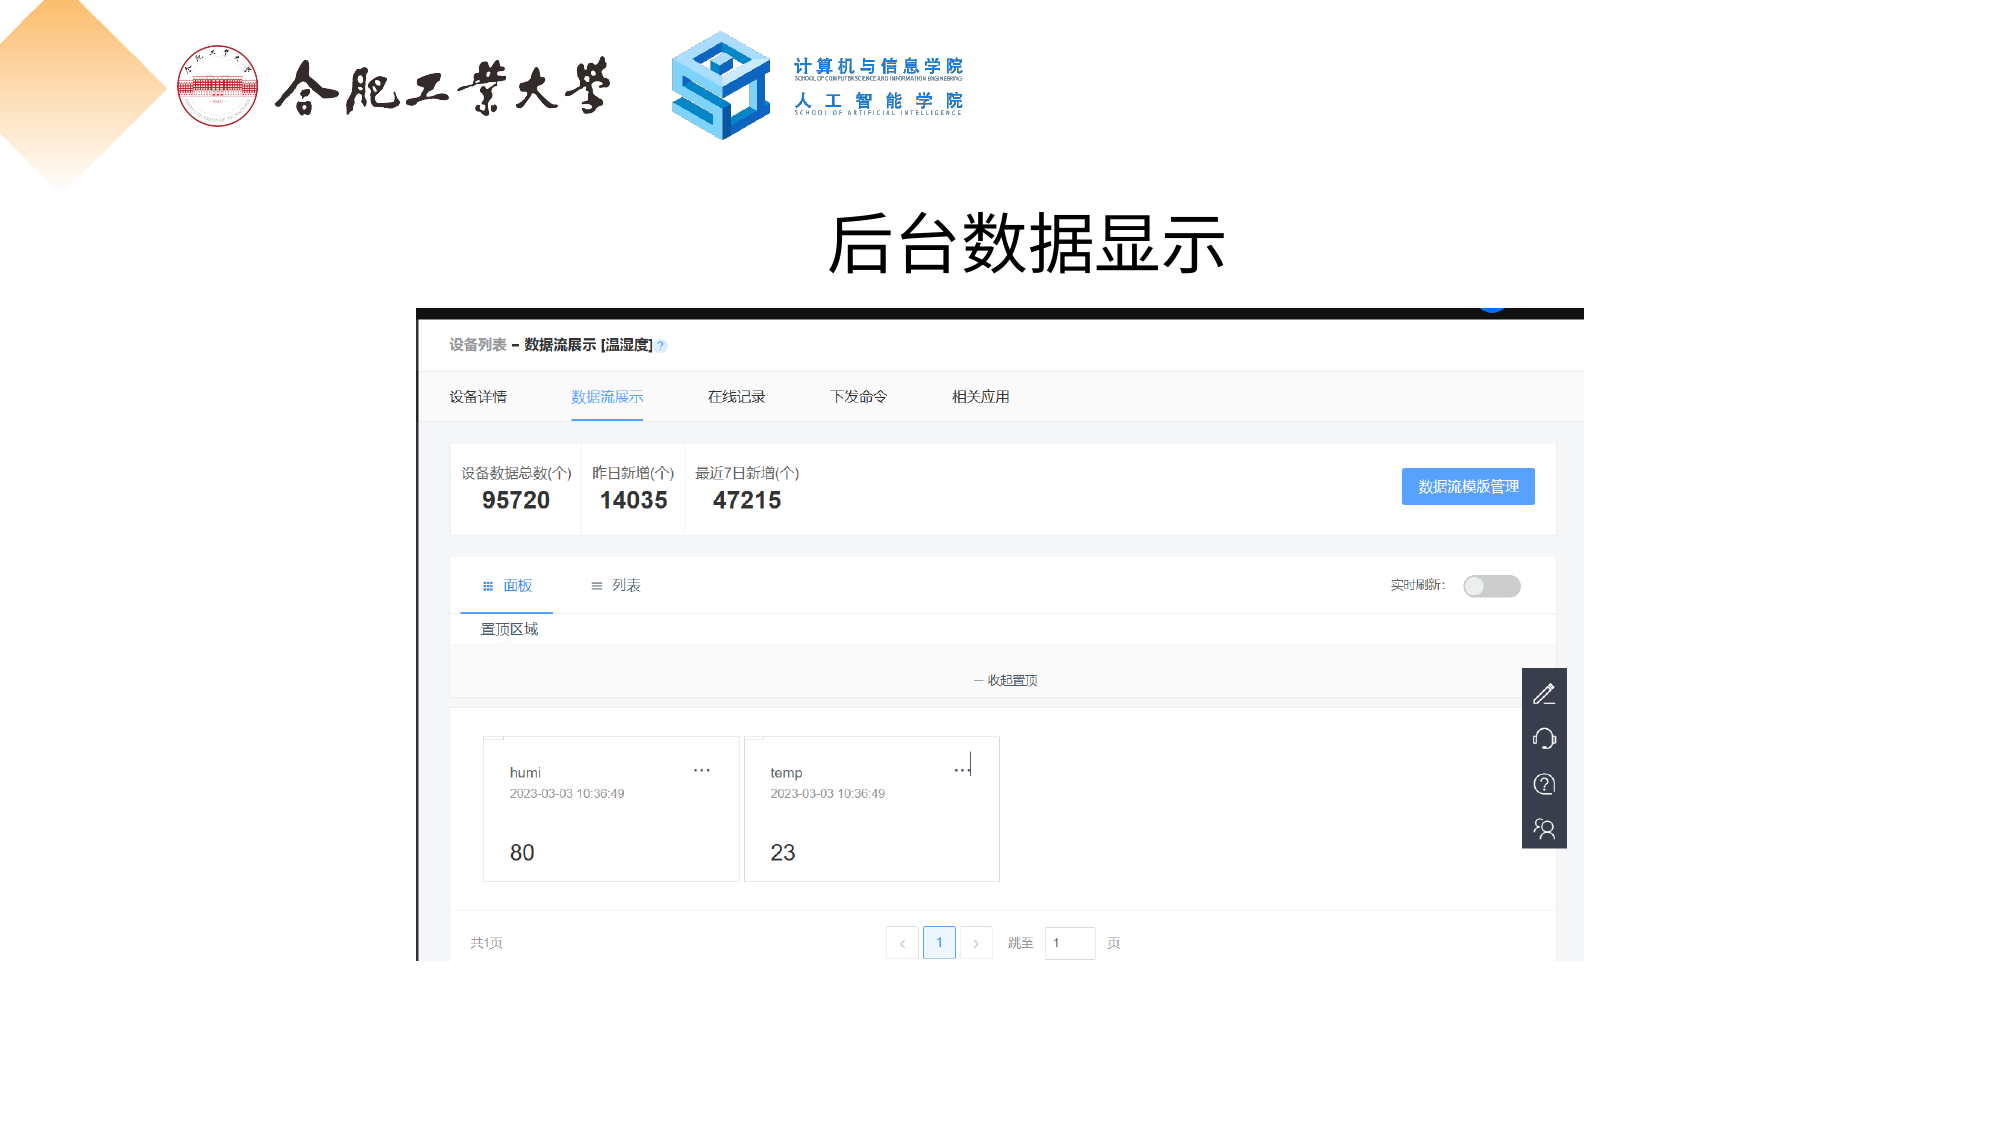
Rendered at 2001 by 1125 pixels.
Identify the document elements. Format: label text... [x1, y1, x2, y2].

text_box 后台数据显示 [813, 194, 1263, 290]
picture [415, 308, 1584, 962]
text_box [0, 0, 167, 194]
picture [648, 22, 978, 153]
picture [177, 45, 610, 127]
